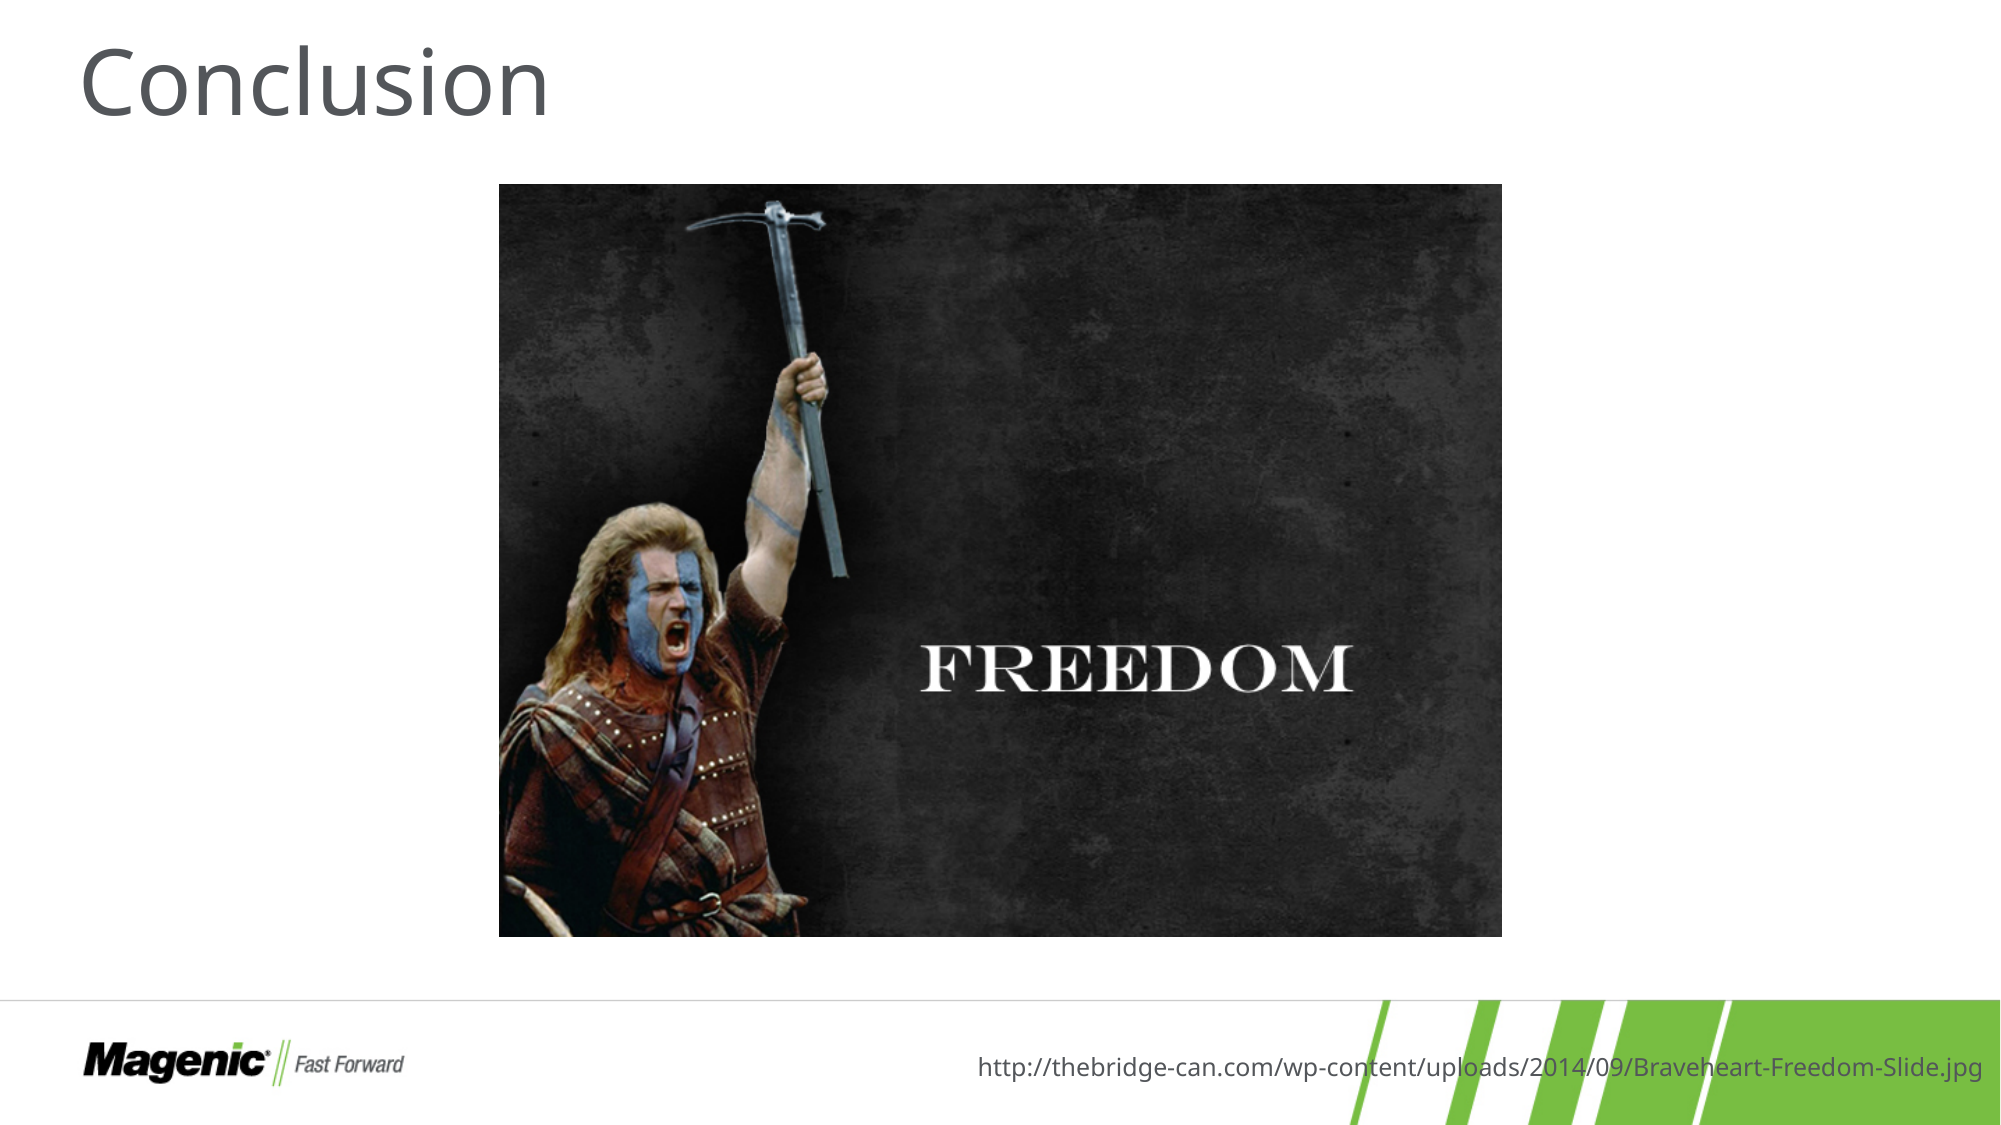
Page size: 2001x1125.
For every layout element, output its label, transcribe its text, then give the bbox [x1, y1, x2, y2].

text_box http://thebridge-can.com/wp-content/uploads/2014/09/Braveheart-Freedom-Slide.jpg [751, 1029, 2000, 1104]
picture [0, 0, 2001, 1125]
title Conclusion [63, 41, 1938, 131]
